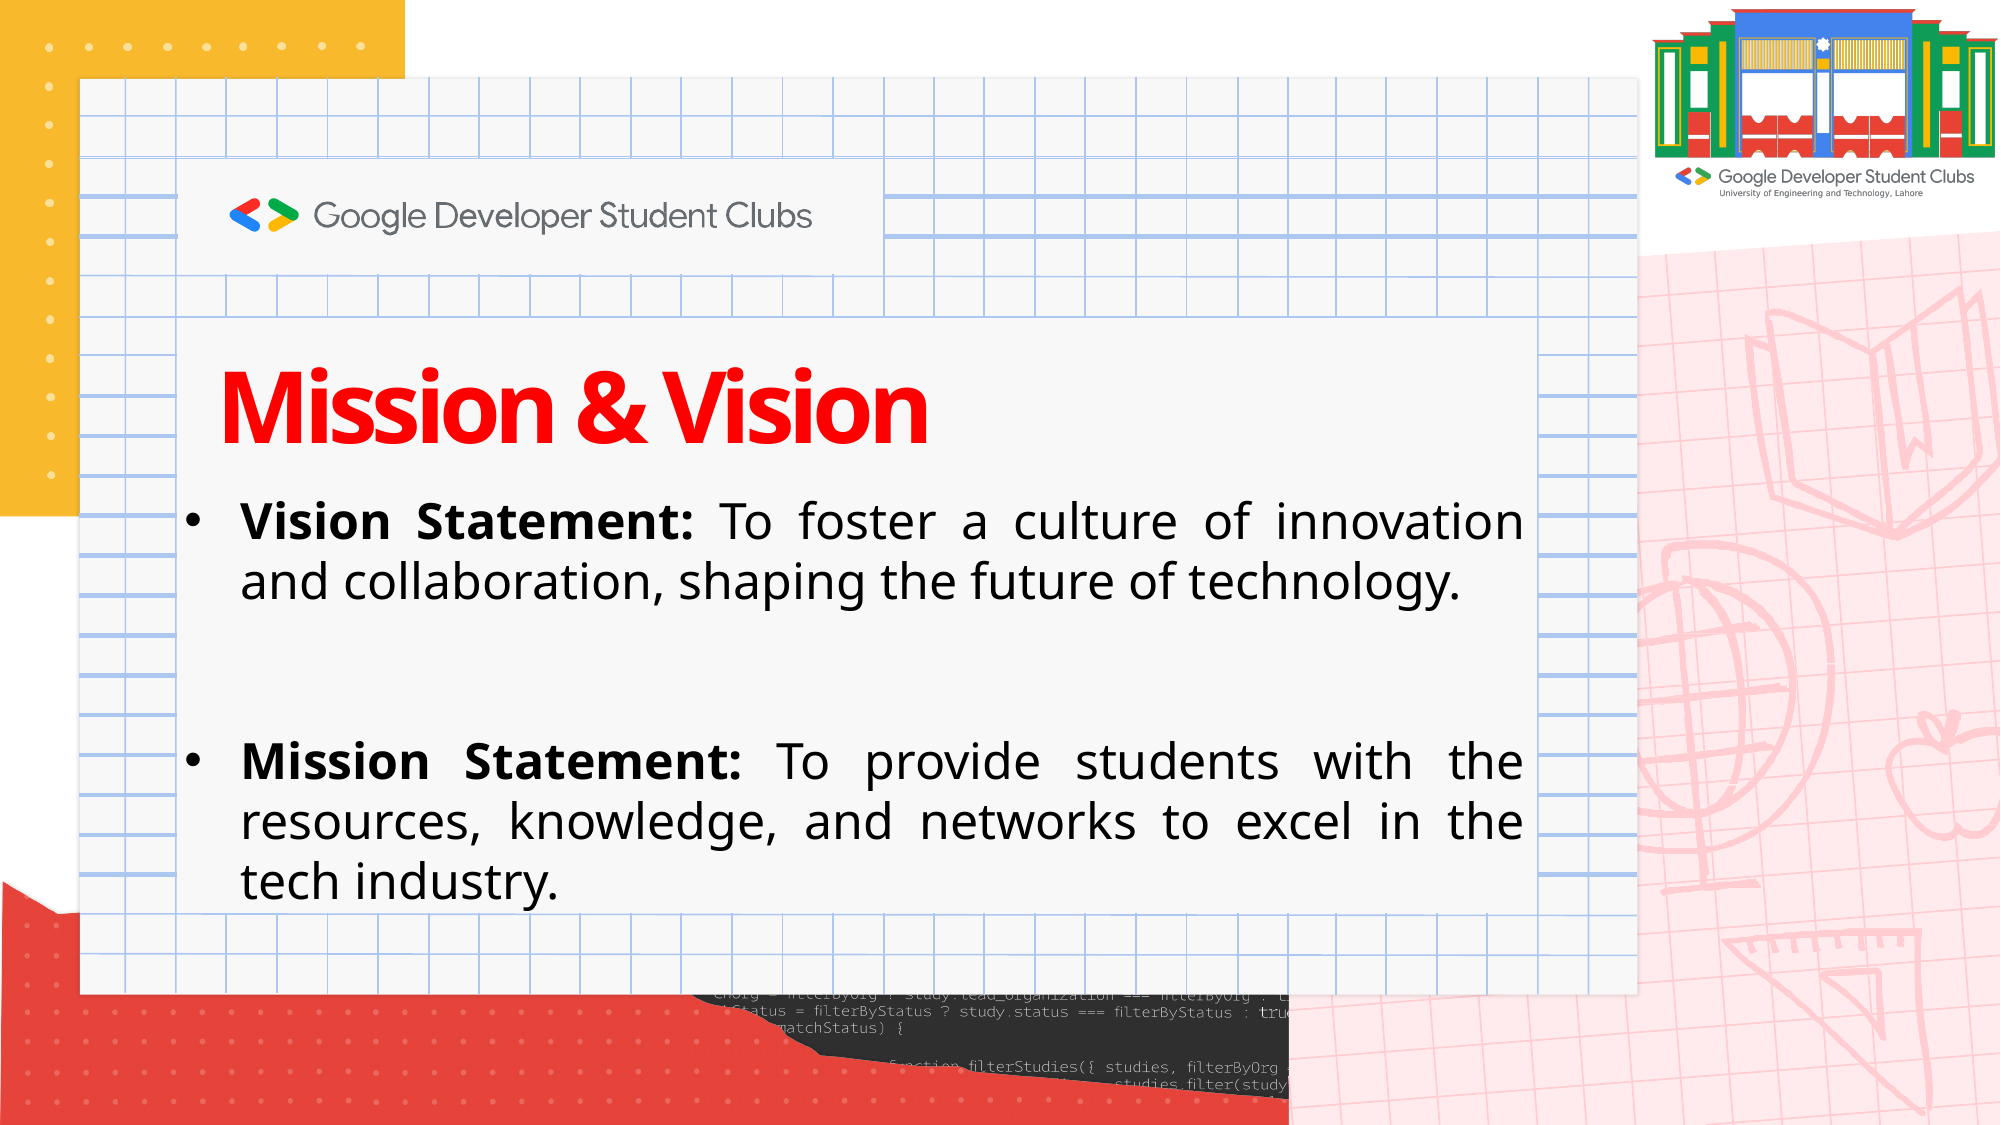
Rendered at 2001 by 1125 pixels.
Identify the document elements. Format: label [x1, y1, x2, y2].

text_box [0, 0, 406, 70]
text_box [229, 197, 812, 236]
picture [1646, 0, 2000, 71]
text_box [0, 71, 2000, 1125]
